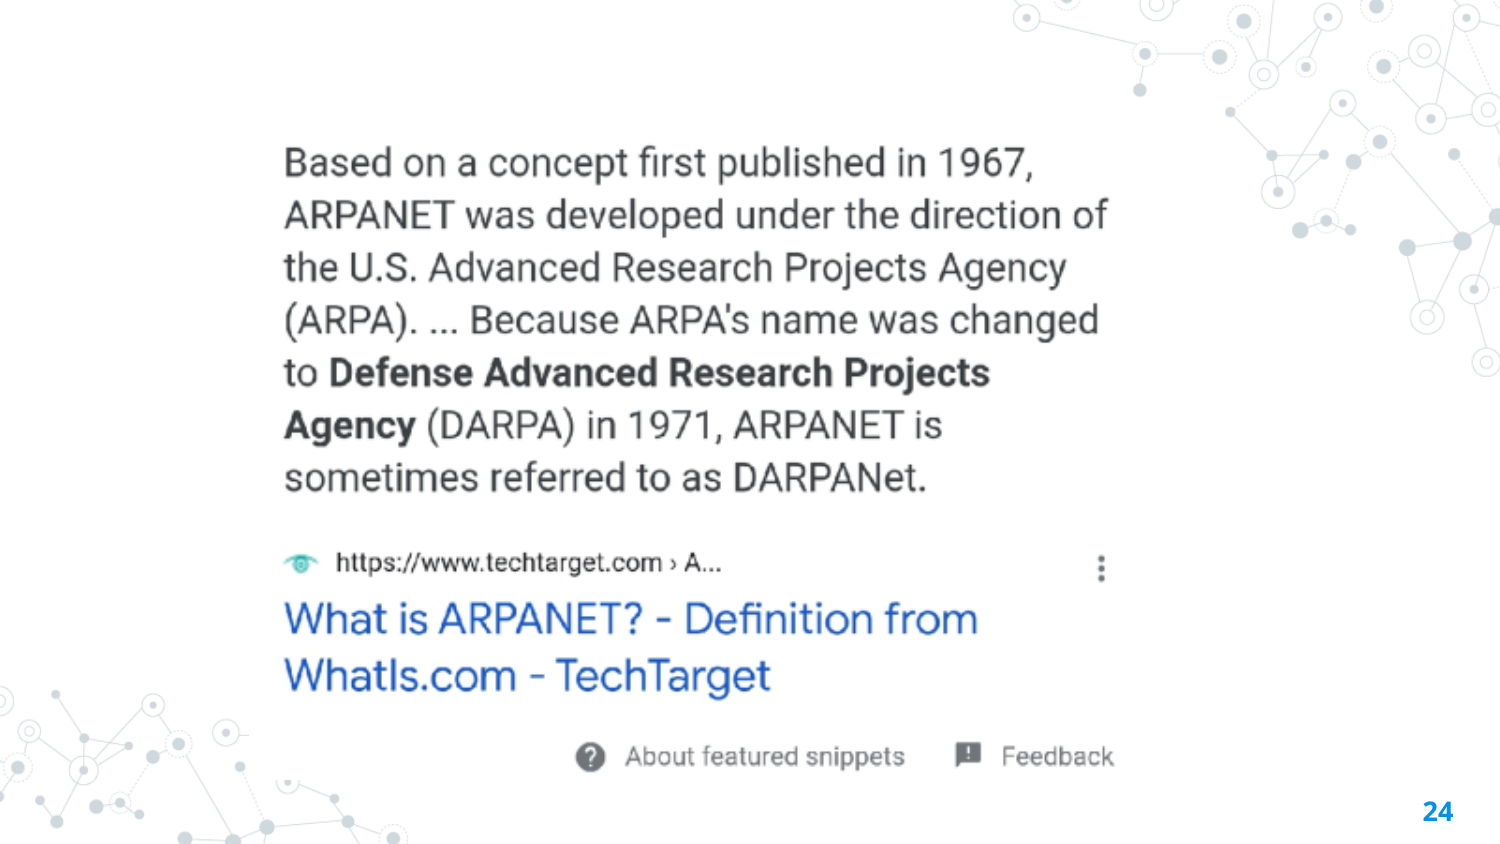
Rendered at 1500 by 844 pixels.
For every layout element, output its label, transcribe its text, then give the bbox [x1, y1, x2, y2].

slide_number 24 [1378, 779, 1469, 844]
picture [0, 0, 1500, 844]
